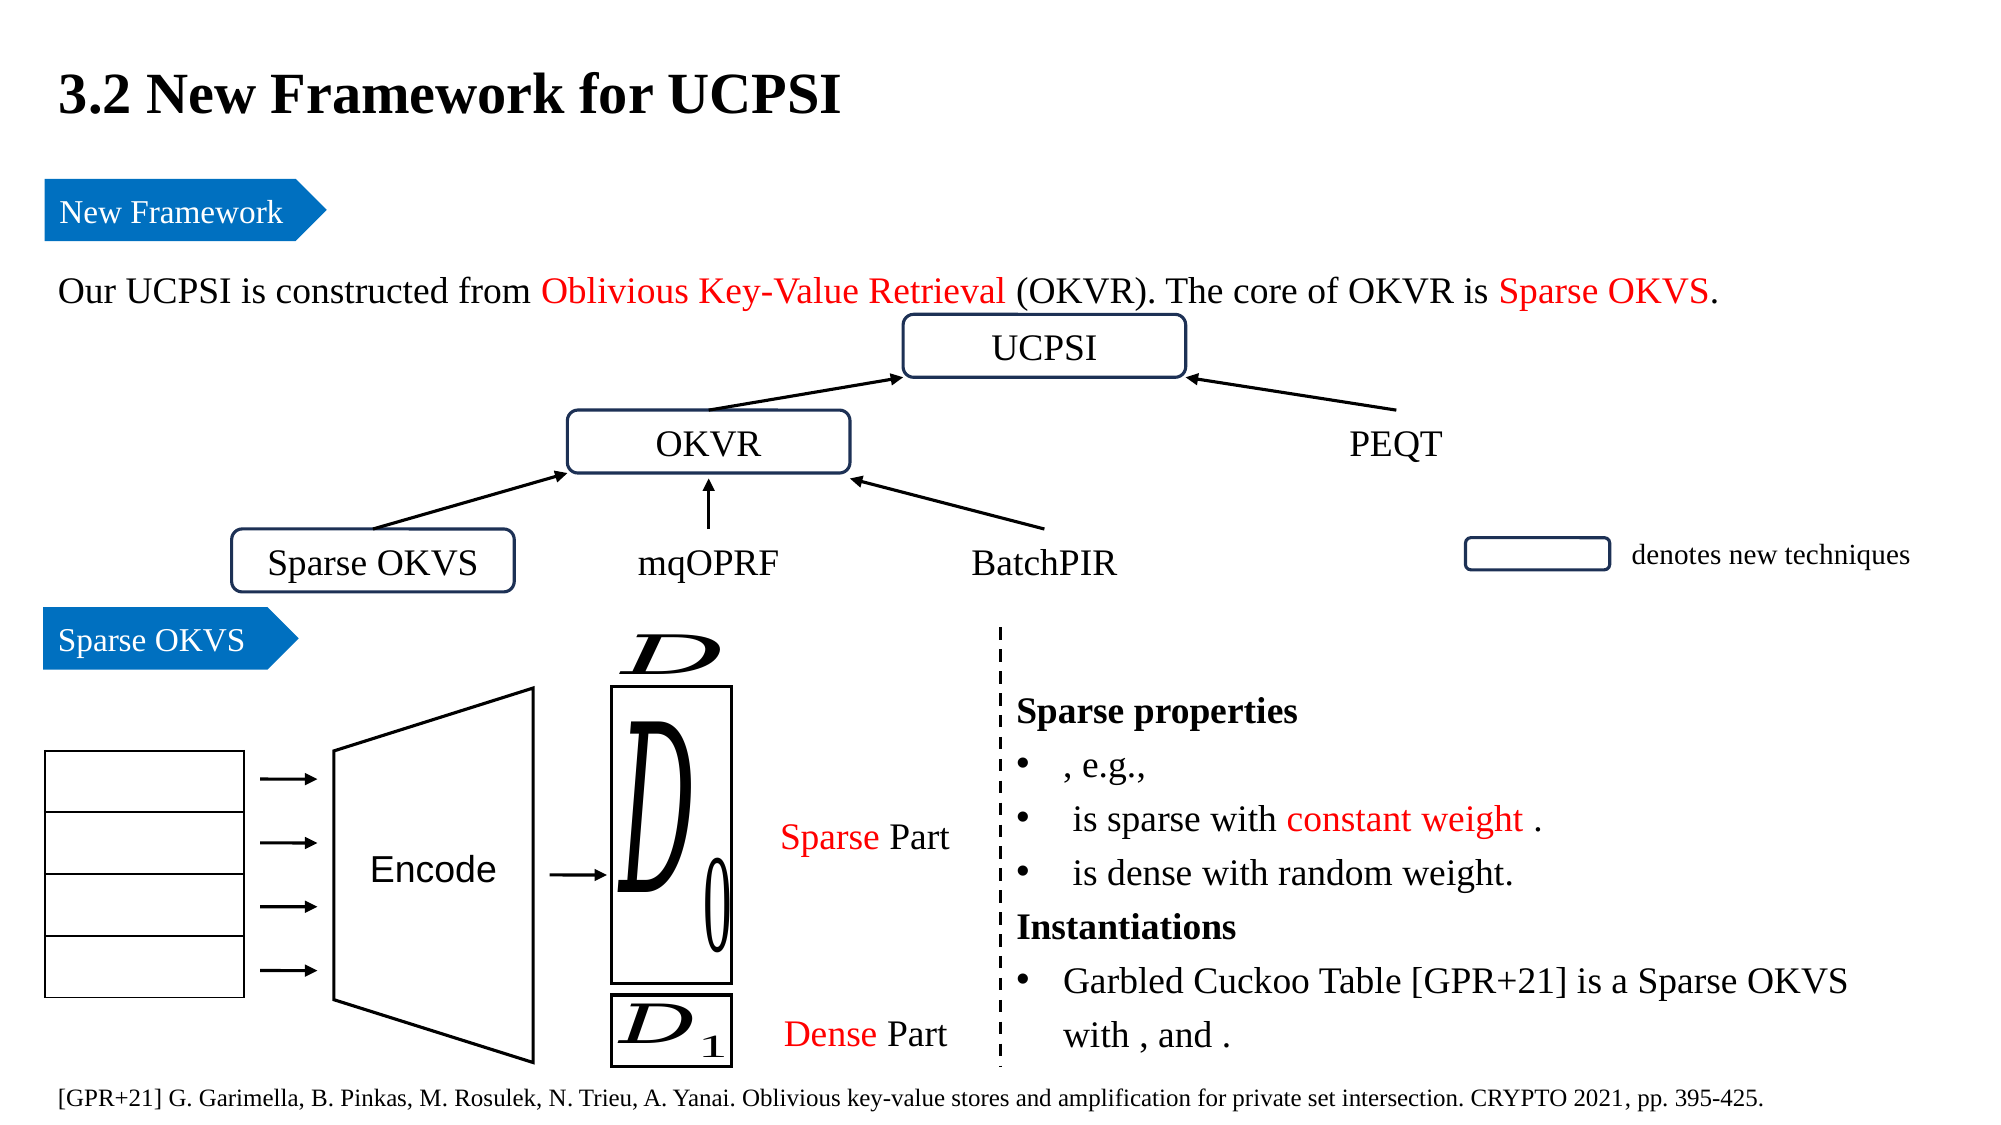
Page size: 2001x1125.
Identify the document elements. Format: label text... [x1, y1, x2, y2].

text_box Sparse OKVS [230, 527, 516, 593]
text_box New Framework [44, 178, 328, 242]
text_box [1185, 377, 1397, 411]
text_box UCPSI [902, 313, 1187, 379]
text_box Dense Part [731, 997, 1000, 1066]
text_box OKVR [566, 408, 852, 475]
text_box [GPR+21] G. Garimella, B. Pinkas, M. Rosulek, N. Trieu, A. Yanai. Oblivious key-value stores and amplification for private set intersection. CRYPTO 2021, pp. 395-425. [43, 1066, 1957, 1125]
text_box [372, 473, 568, 529]
text_box Our UCPSI is constructed from Oblivious Key-Value Retrieval (OKVR). The core of OKVR is Sparse OKVS. [43, 235, 1957, 323]
text_box Sparse OKVS [42, 606, 300, 671]
text_box BatchPIR [902, 527, 1187, 593]
text_box Sparse Part [733, 687, 1000, 982]
text_box mqOPRF [566, 527, 852, 593]
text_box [708, 377, 904, 411]
text_box [332, 686, 535, 1064]
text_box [849, 478, 1045, 529]
text_box 3.2 New Framework for UCPSI [0, 1, 1321, 180]
text_box PEQT [1254, 409, 1539, 475]
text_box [1465, 528, 1933, 580]
